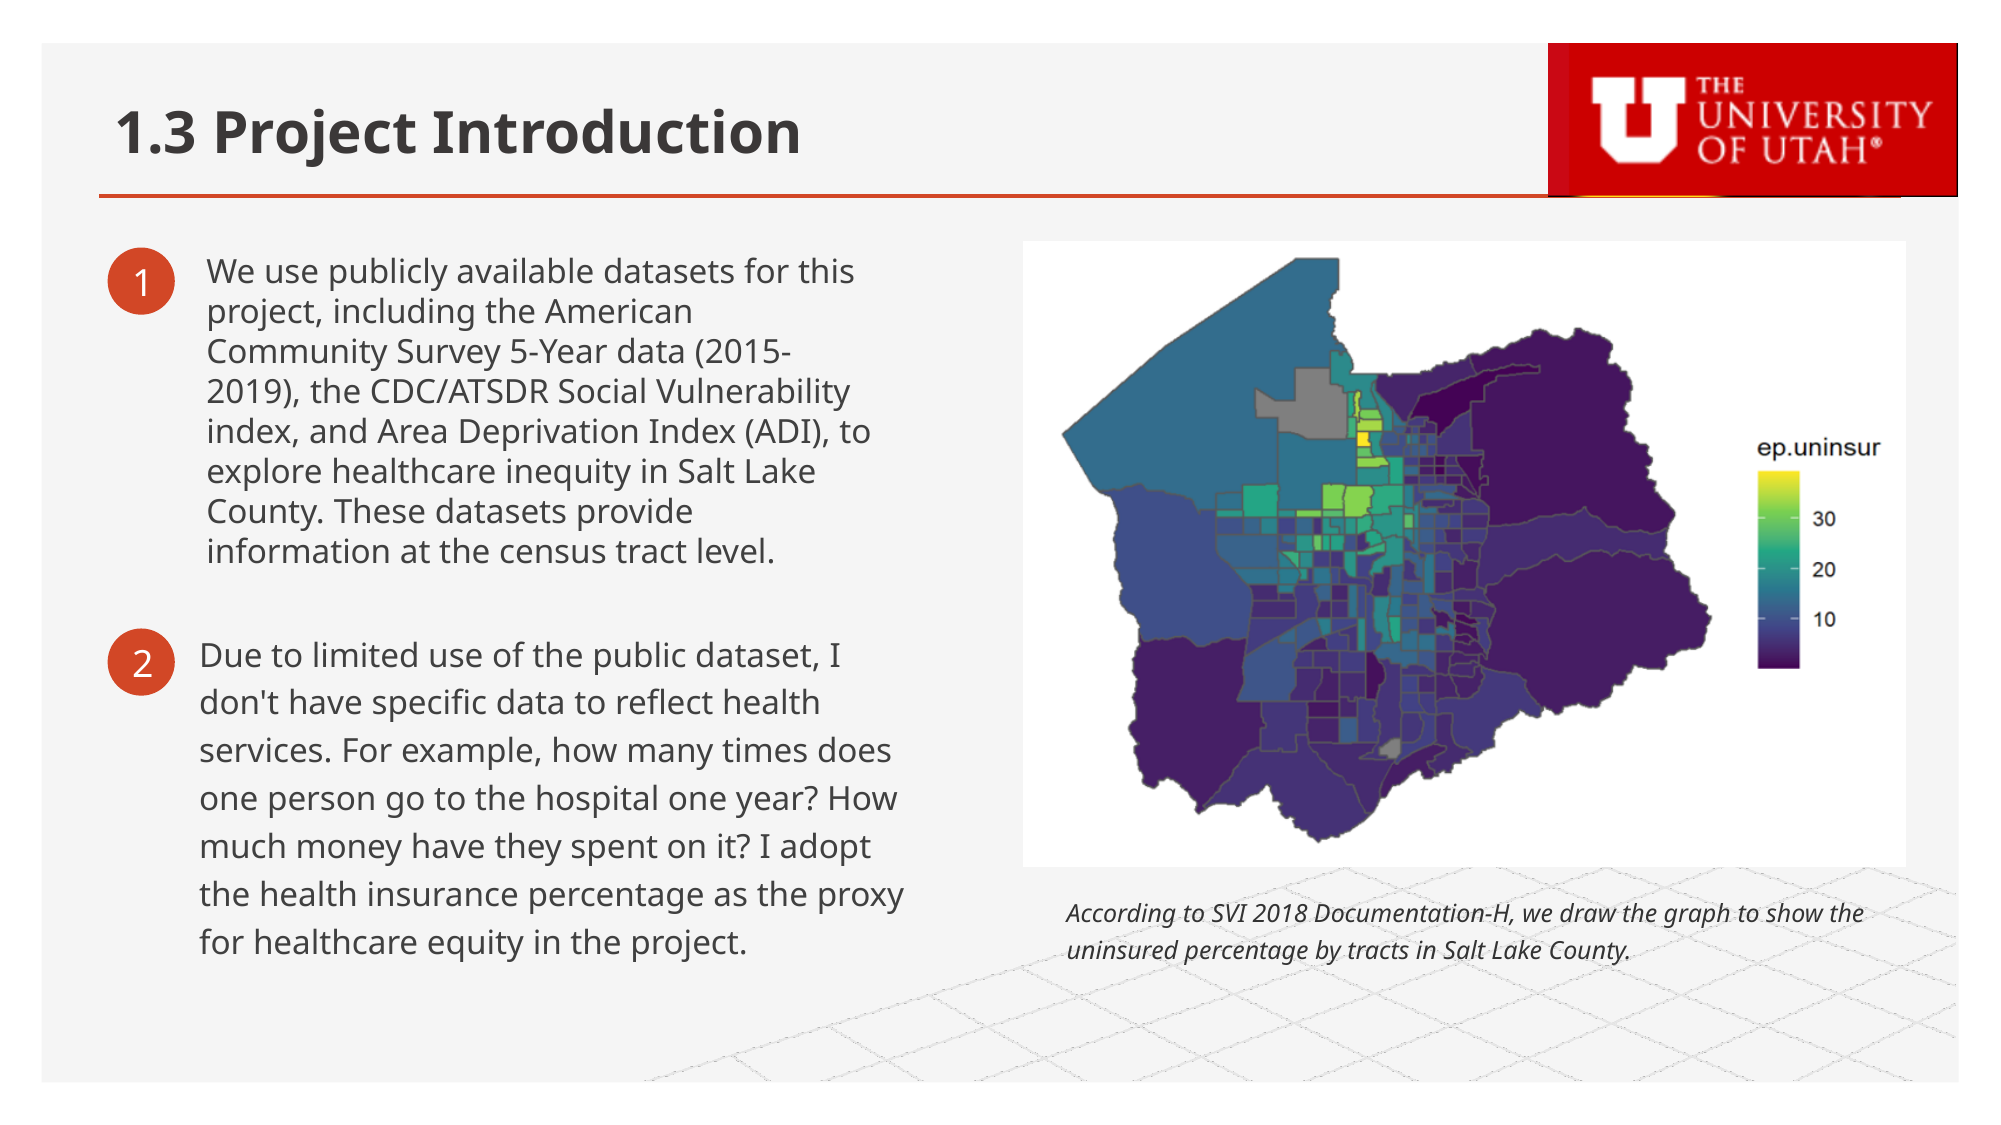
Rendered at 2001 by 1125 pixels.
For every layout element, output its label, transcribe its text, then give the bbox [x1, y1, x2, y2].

text_box Due to limited use of the public dataset, I don't have specific data to reflect health services. For example, how many times does one person go to the hospital one year? How much money have they spent on it? I adopt the health insurance percentage as the proxy for healthcare equity in the project. [184, 618, 922, 1064]
title 1.3 Project Introduction [99, 73, 1548, 197]
text_box According to SVI 2018 Documentation-H, we draw the graph to show the uninsured percentage by tracts in Salt Lake County. [1051, 882, 1928, 1032]
picture [607, 241, 1956, 1081]
text_box 2 [106, 627, 176, 697]
text_box We use publicly available datasets for this project, including the American Community Survey 5-Year data (2015-2019), the CDC/ATSDR Social Vulnerability index, and Area Deprivation Index (ADI), to explore healthcare inequity in Salt Lake County. These datasets provide information at the census tract level. [191, 242, 894, 576]
text_box [698, 807, 849, 957]
text_box 1 [106, 246, 176, 316]
picture [1548, 43, 1958, 197]
